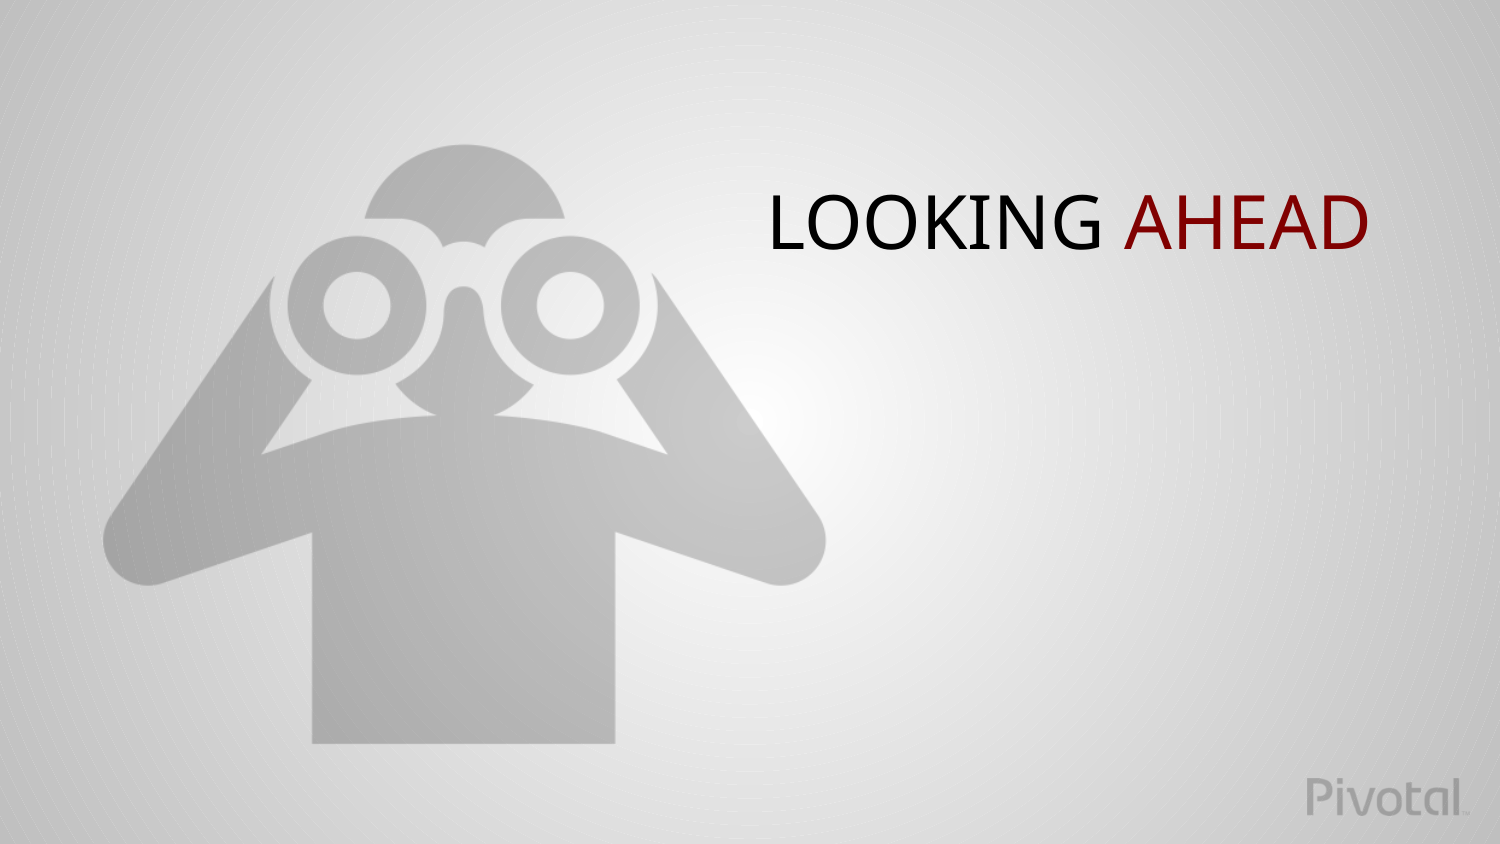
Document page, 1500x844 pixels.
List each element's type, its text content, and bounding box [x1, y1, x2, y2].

picture [42, 74, 888, 797]
text_box LOOKING AHEAD [893, 167, 1388, 273]
